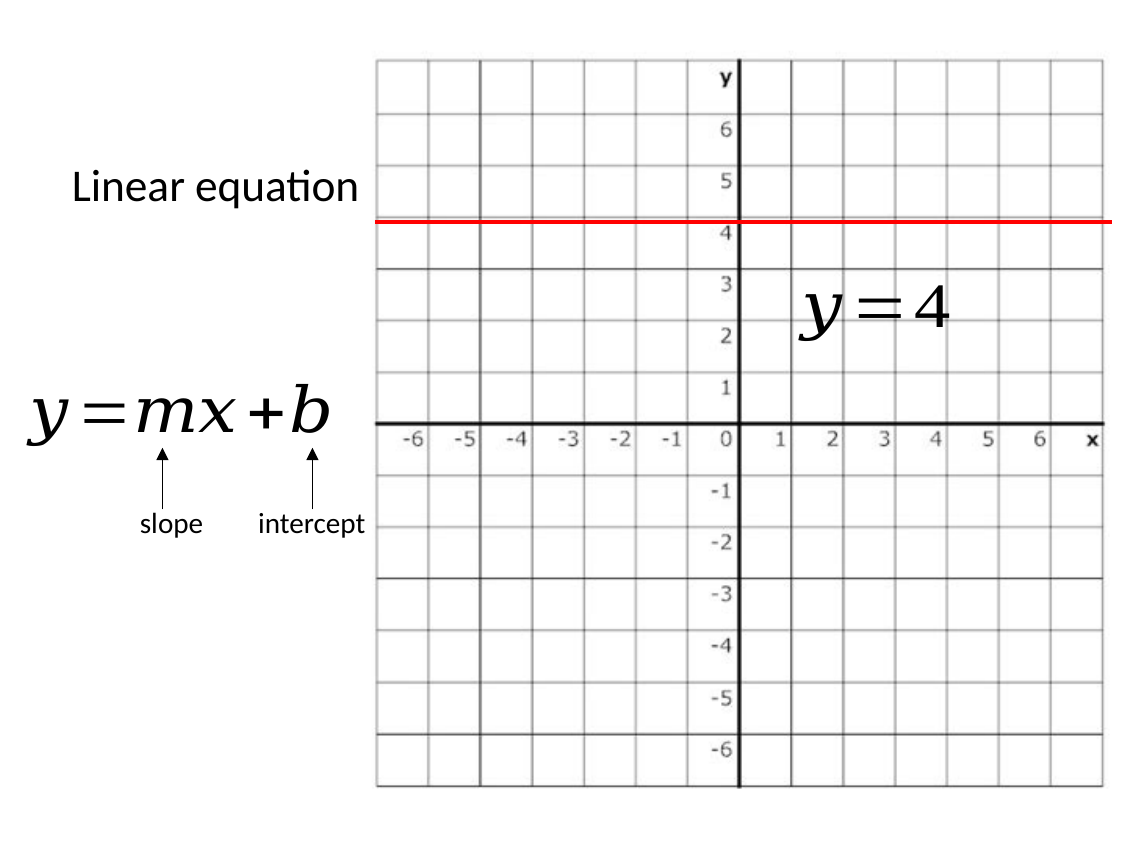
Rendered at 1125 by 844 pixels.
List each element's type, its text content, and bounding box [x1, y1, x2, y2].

text_box slope [124, 496, 243, 547]
text_box intercept [243, 496, 366, 547]
picture [371, 45, 1113, 793]
title Linear equation [56, 130, 366, 237]
